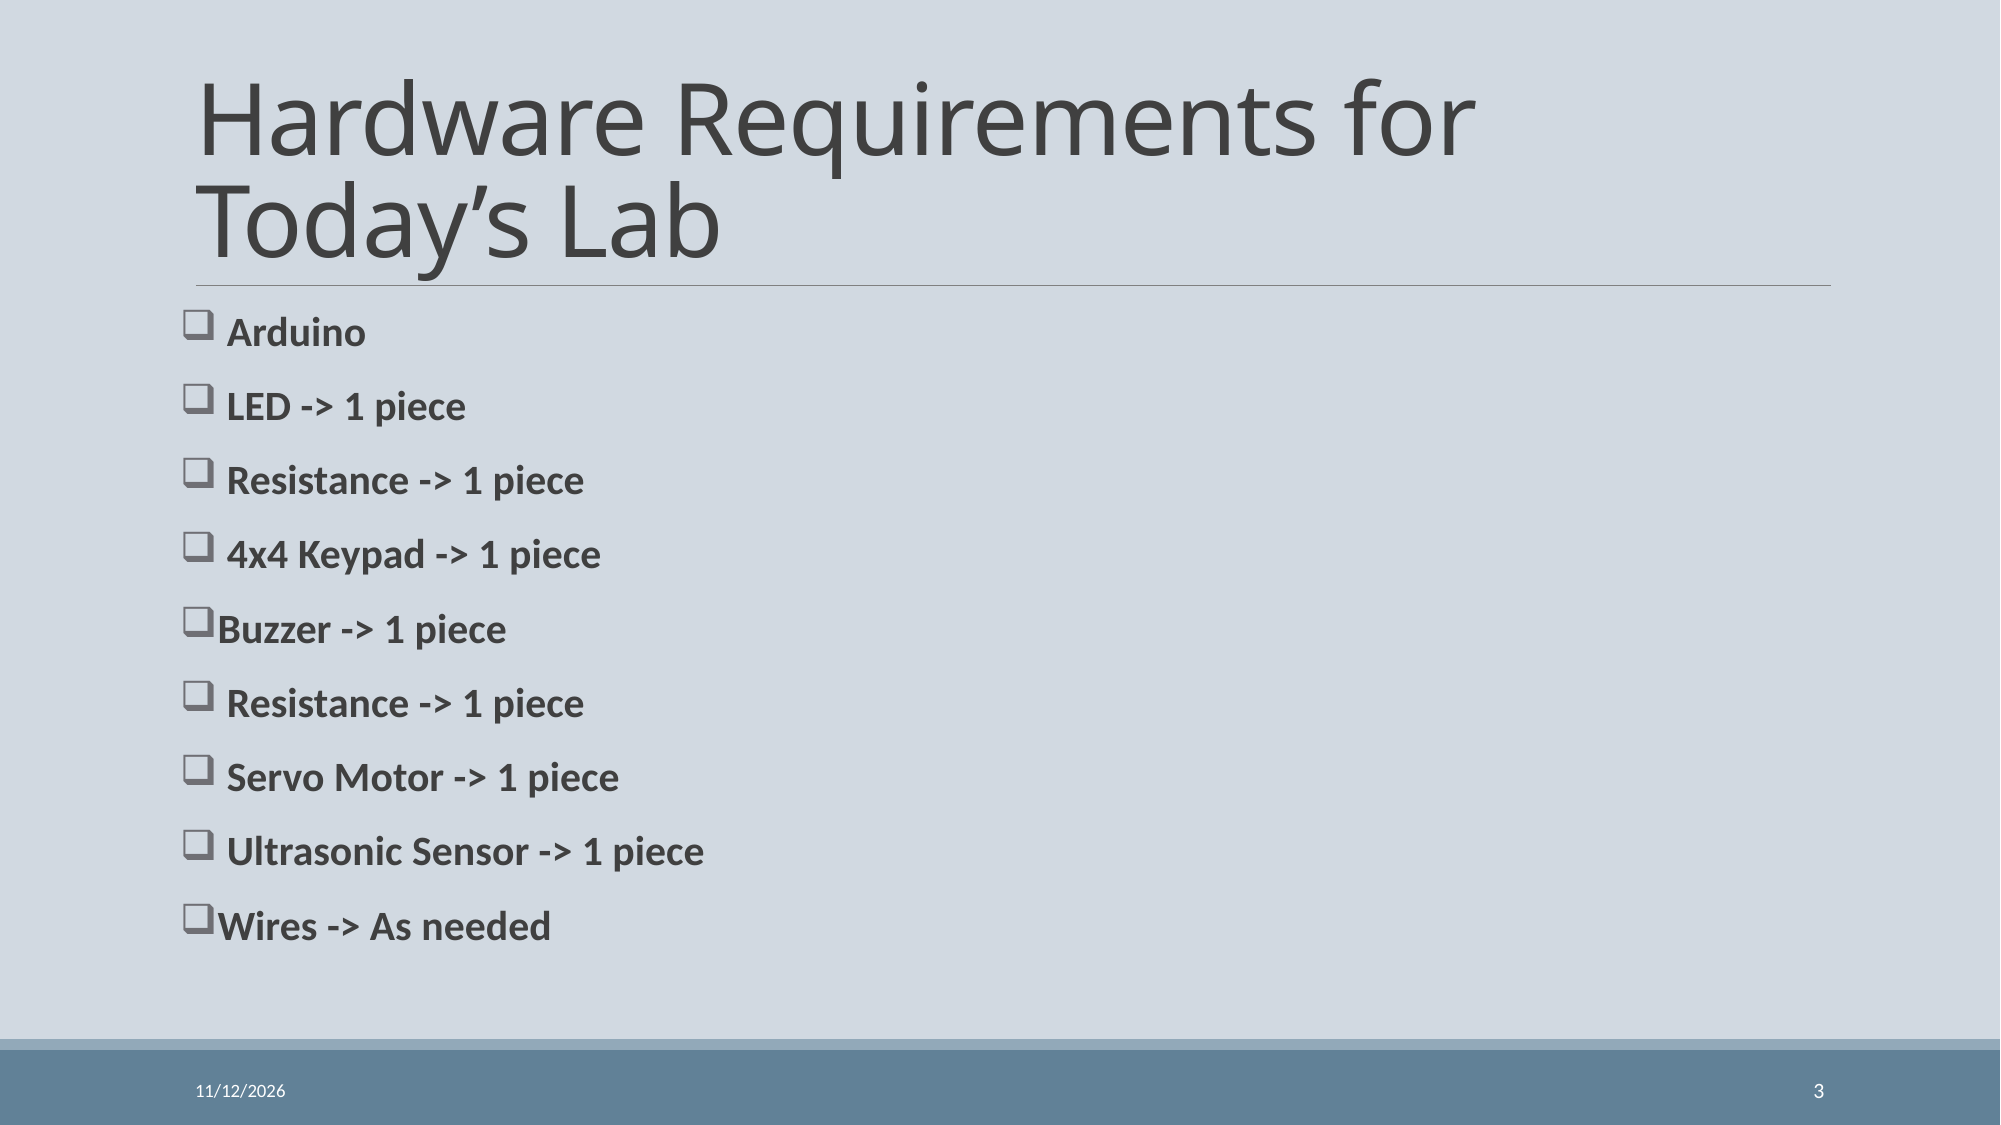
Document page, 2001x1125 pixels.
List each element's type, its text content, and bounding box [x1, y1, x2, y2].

title Hardware Requirements for Today’s Lab [180, 47, 1830, 285]
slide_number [180, 1059, 586, 1120]
slide_number 3 [1624, 1059, 1840, 1120]
list Arduino LED -> 1 piece Resistance -> 1 piece 4x4 Keypad -> 1 piece Buzzer -> 1 piece Resistance -> 1 piece Servo Motor -> 1 piece Ultrasonic Sensor -> 1 piece Wires -> As needed [180, 302, 1830, 963]
